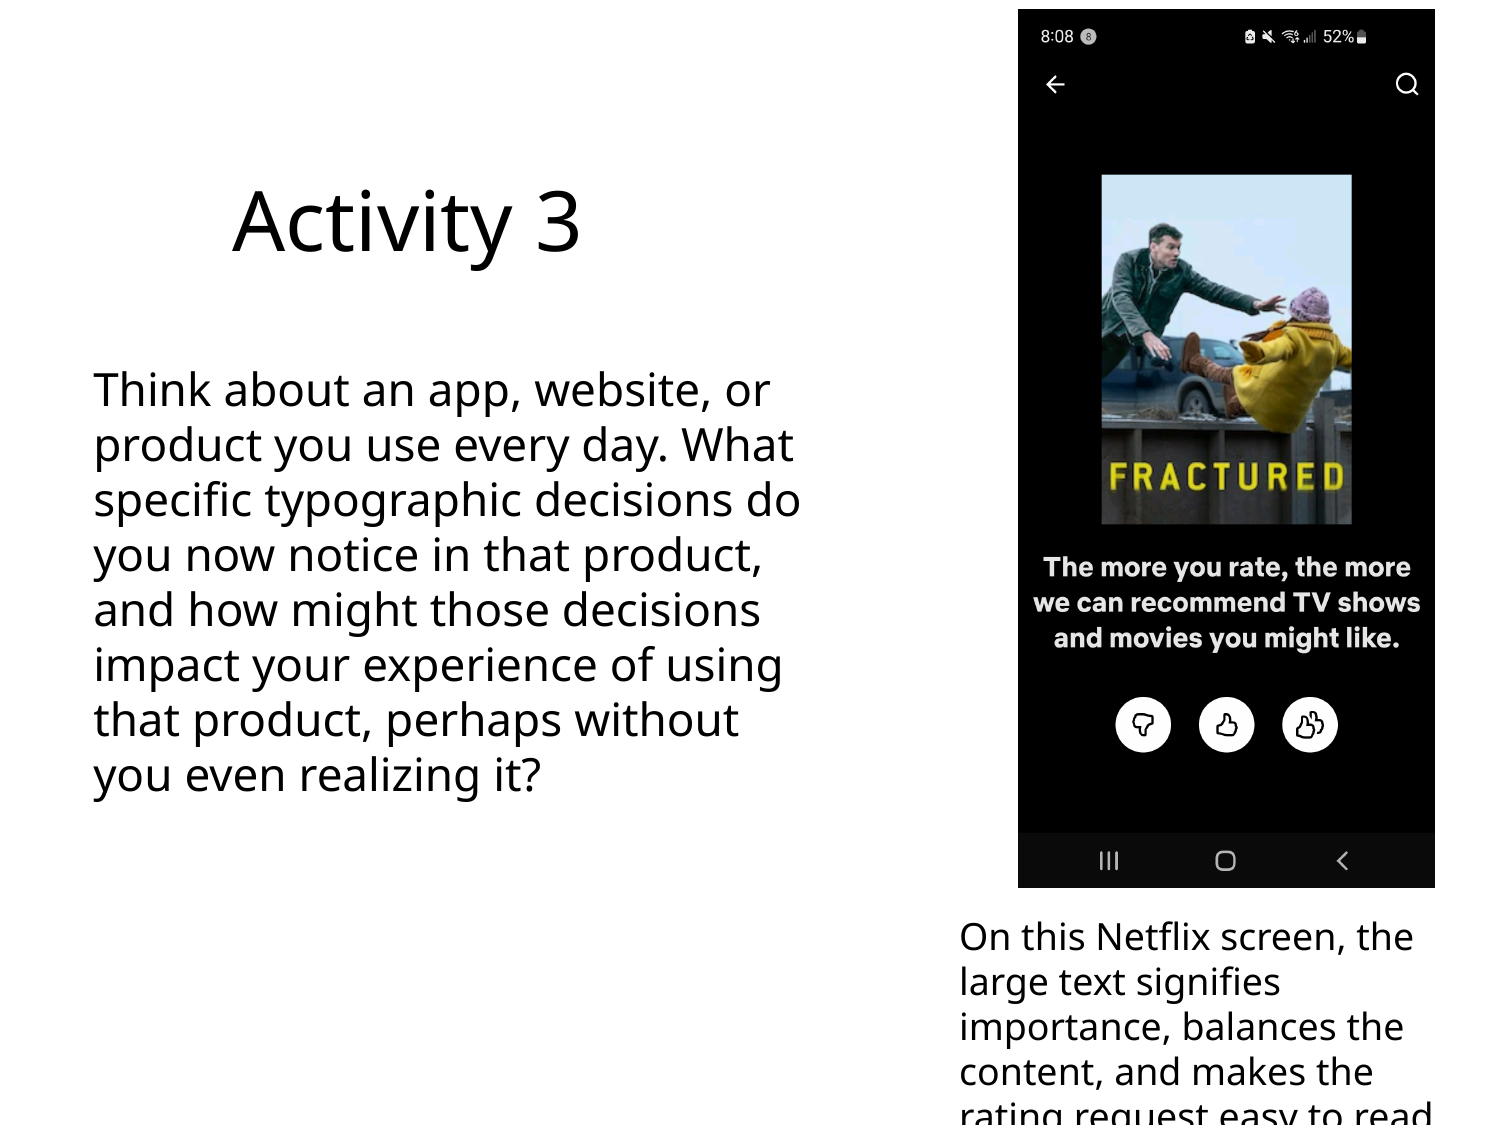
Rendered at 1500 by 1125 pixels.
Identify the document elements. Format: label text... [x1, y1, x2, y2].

picture [1018, 9, 1435, 888]
title Activity 3 [65, 131, 750, 304]
text_box On this Netflix screen, the large text signifies importance, balances the content, and makes the rating request easy to read. [944, 905, 1500, 1125]
text_box Think about an app, website, or product you use every day. What specific typographic decisions do you now notice in that product, and how might those decisions impact your experience of using that product, perhaps without you even realizing it? [78, 353, 829, 808]
